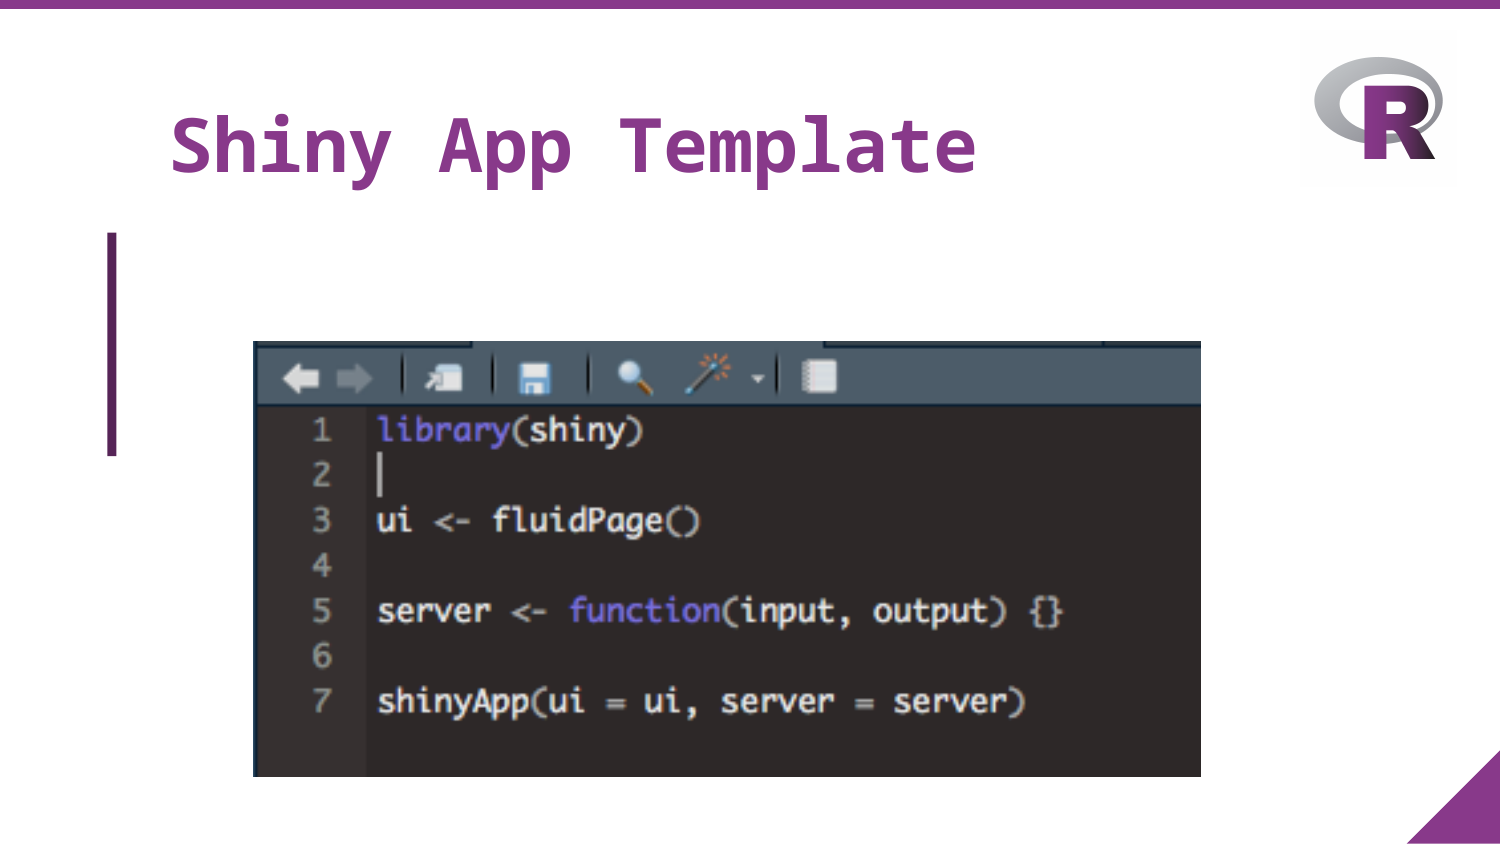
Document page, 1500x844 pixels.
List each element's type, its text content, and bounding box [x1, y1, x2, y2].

title Shiny App Template [153, 82, 1039, 273]
picture [253, 341, 1201, 777]
picture [1300, 30, 1457, 187]
